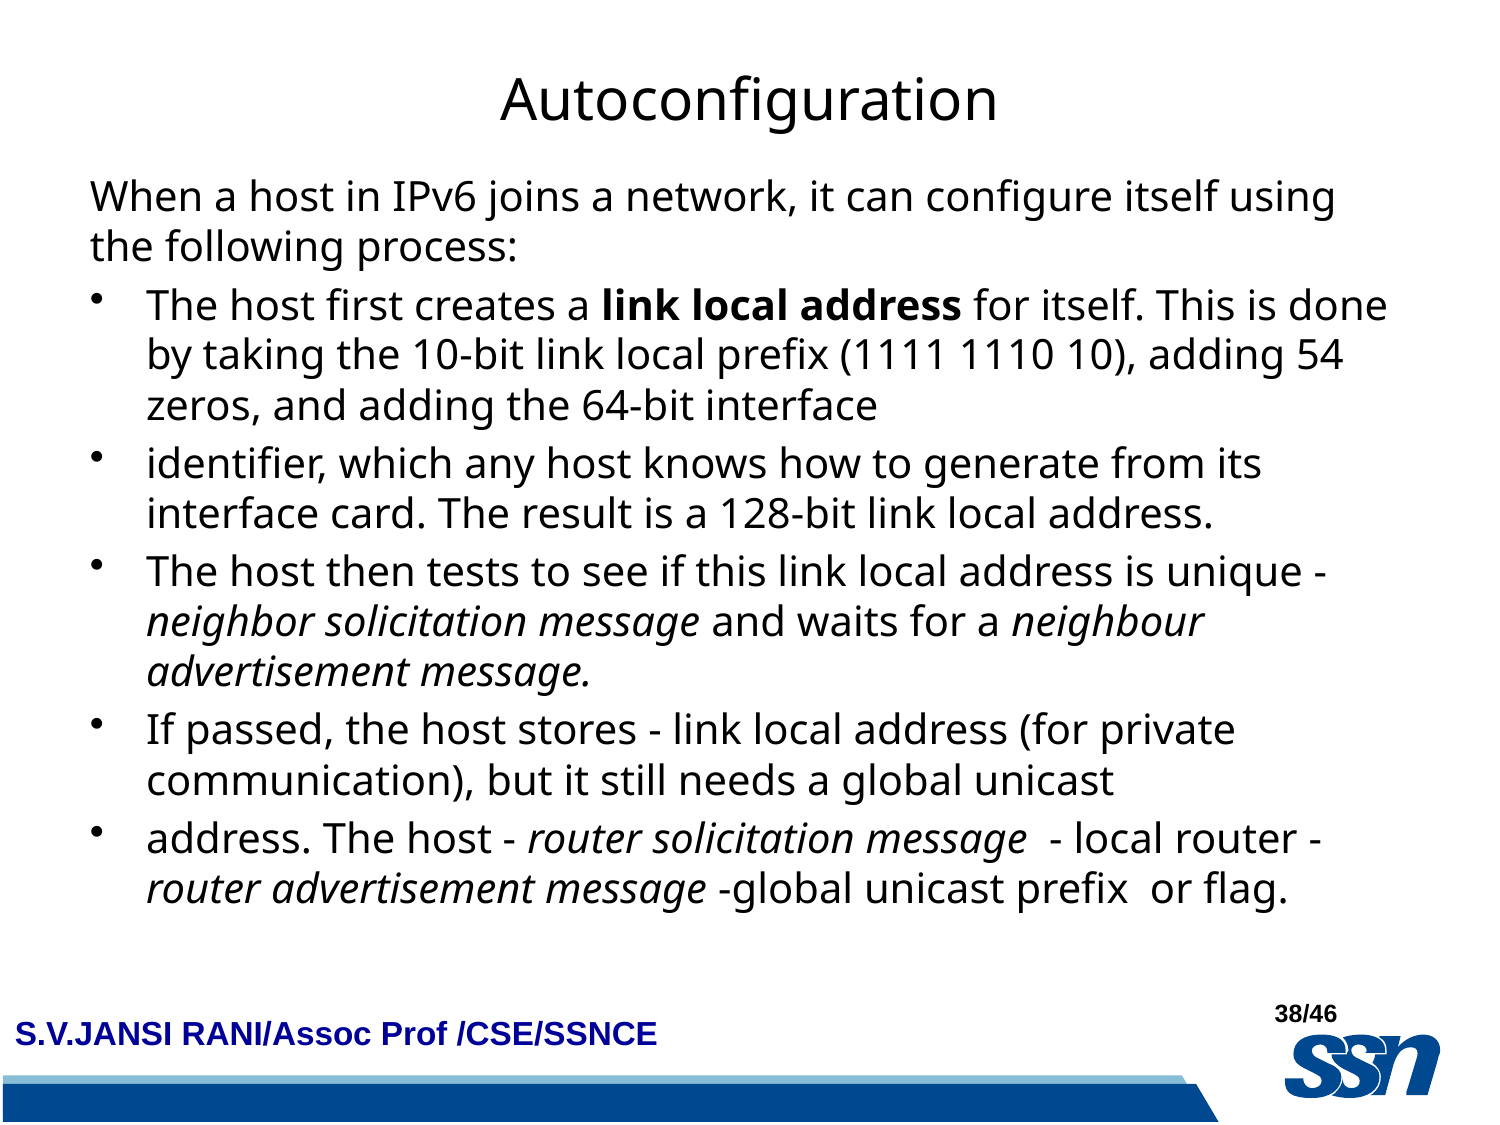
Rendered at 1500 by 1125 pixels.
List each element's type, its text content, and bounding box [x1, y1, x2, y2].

list When a host in IPv6 joins a network, it can configure itself using the following process: The host first creates a link local address for itself. This is done by taking the 10-bit link local prefix (1111 1110 10), adding 54 zeros, and adding the 64-bit interface identifier, which any host knows how to generate from its interface card. The result is a 128-bit link local address. The host then tests to see if this link local address is unique - neighbor solicitation message and waits for a neighbour advertisement message. If passed, the host stores - link local address (for private communication), but it still needs a global unicast address. The host - router solicitation message - local router -router advertisement message -global unicast prefix or flag. [74, 162, 1426, 1006]
title Autoconfiguration [74, 44, 1426, 151]
